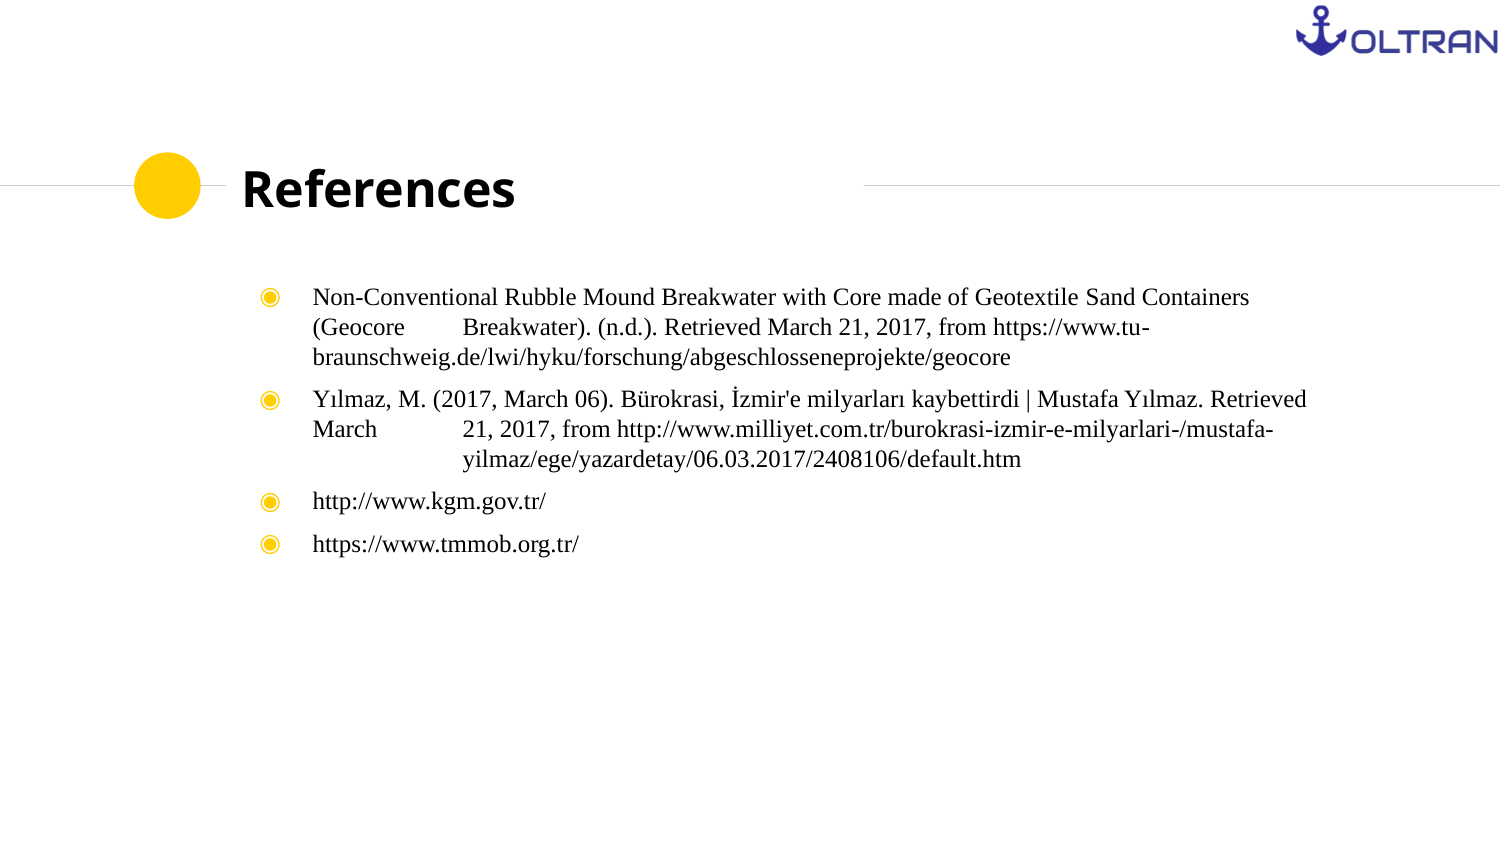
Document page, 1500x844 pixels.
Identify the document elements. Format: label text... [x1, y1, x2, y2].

list Non-Conventional Rubble Mound Breakwater with Core made of Geotextile Sand Containers (Geocore Breakwater). (n.d.). Retrieved March 21, 2017, from https://www.tu- braunschweig.de/lwi/hyku/forschung/abgeschlosseneprojekte/geocore Yılmaz, M. (2017, March 06). Bürokrasi, İzmir'e milyarları kaybettirdi | Mustafa Yılmaz. Retrieved March 21, 2017, from http://www.milliyet.com.tr/burokrasi-izmir-e-milyarlari-/mustafa- yilmaz/ege/yazardetay/06.03.2017/2408106/default.htm http://www.kgm.gov.tr/ https://www.tmmob.org.tr/ [226, 265, 1344, 776]
title References [226, 151, 863, 223]
picture [1297, 0, 1498, 132]
